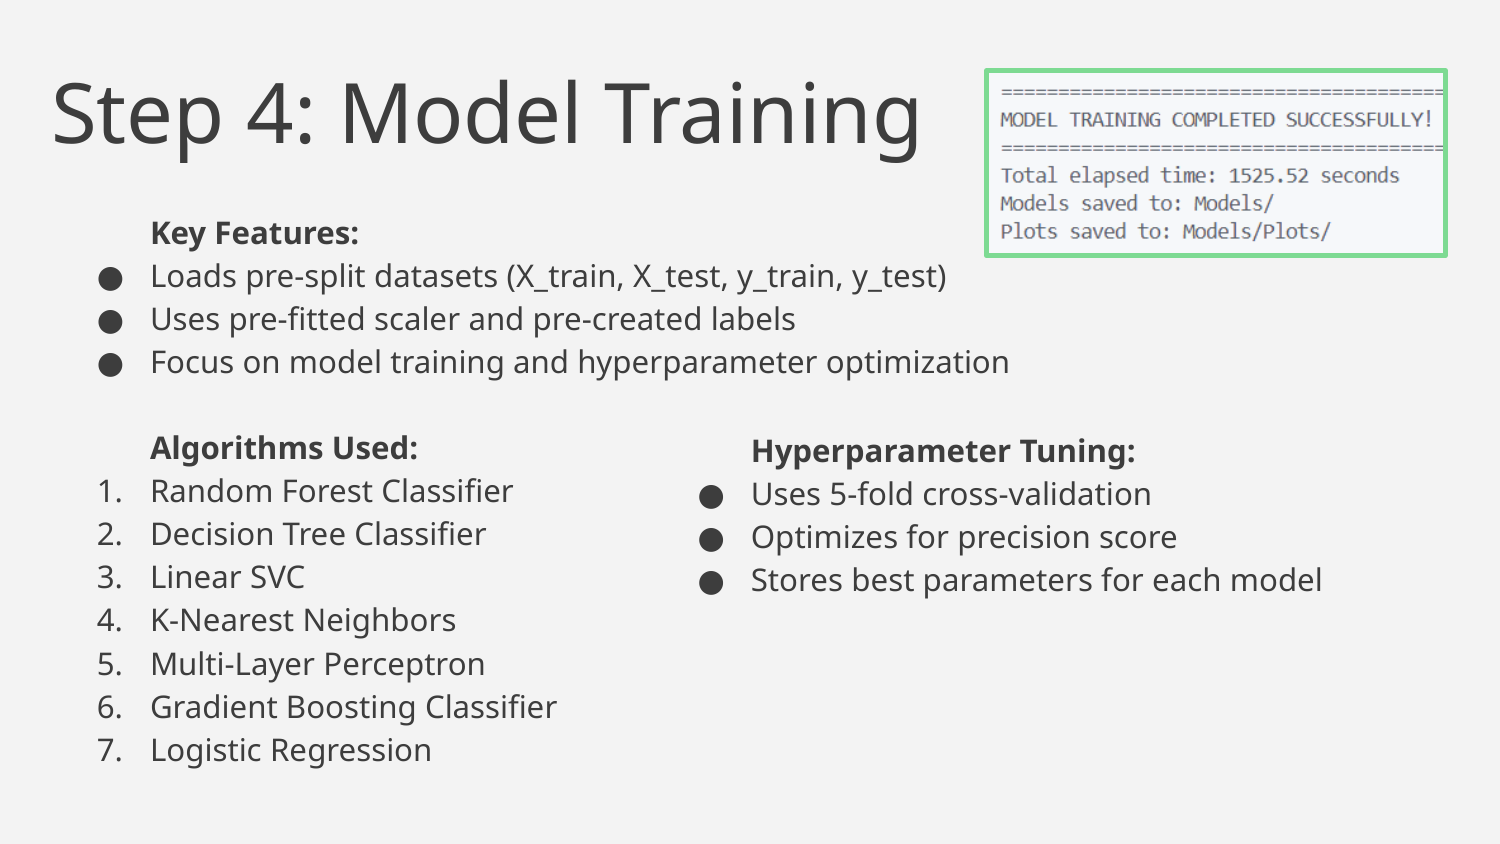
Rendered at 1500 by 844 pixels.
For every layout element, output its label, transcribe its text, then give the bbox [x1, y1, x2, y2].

list Key Features: Loads pre-split datasets (X_train, X_test, y_train, y_test) Uses pre-fitted scaler and pre-created labels Focus on model training and hyperparameter optimization Algorithms Used: Random Forest Classifier Decision Tree Classifier Linear SVC K-Nearest Neighbors Multi-Layer Perceptron Gradient Boosting Classifier Logistic Regression [75, 207, 1449, 774]
picture [988, 72, 1444, 254]
text_box Hyperparameter Tuning: Uses 5-fold cross-validation Optimizes for precision score Stores best parameters for each model [660, 410, 1407, 751]
title Step 4: Model Training [51, 72, 984, 167]
